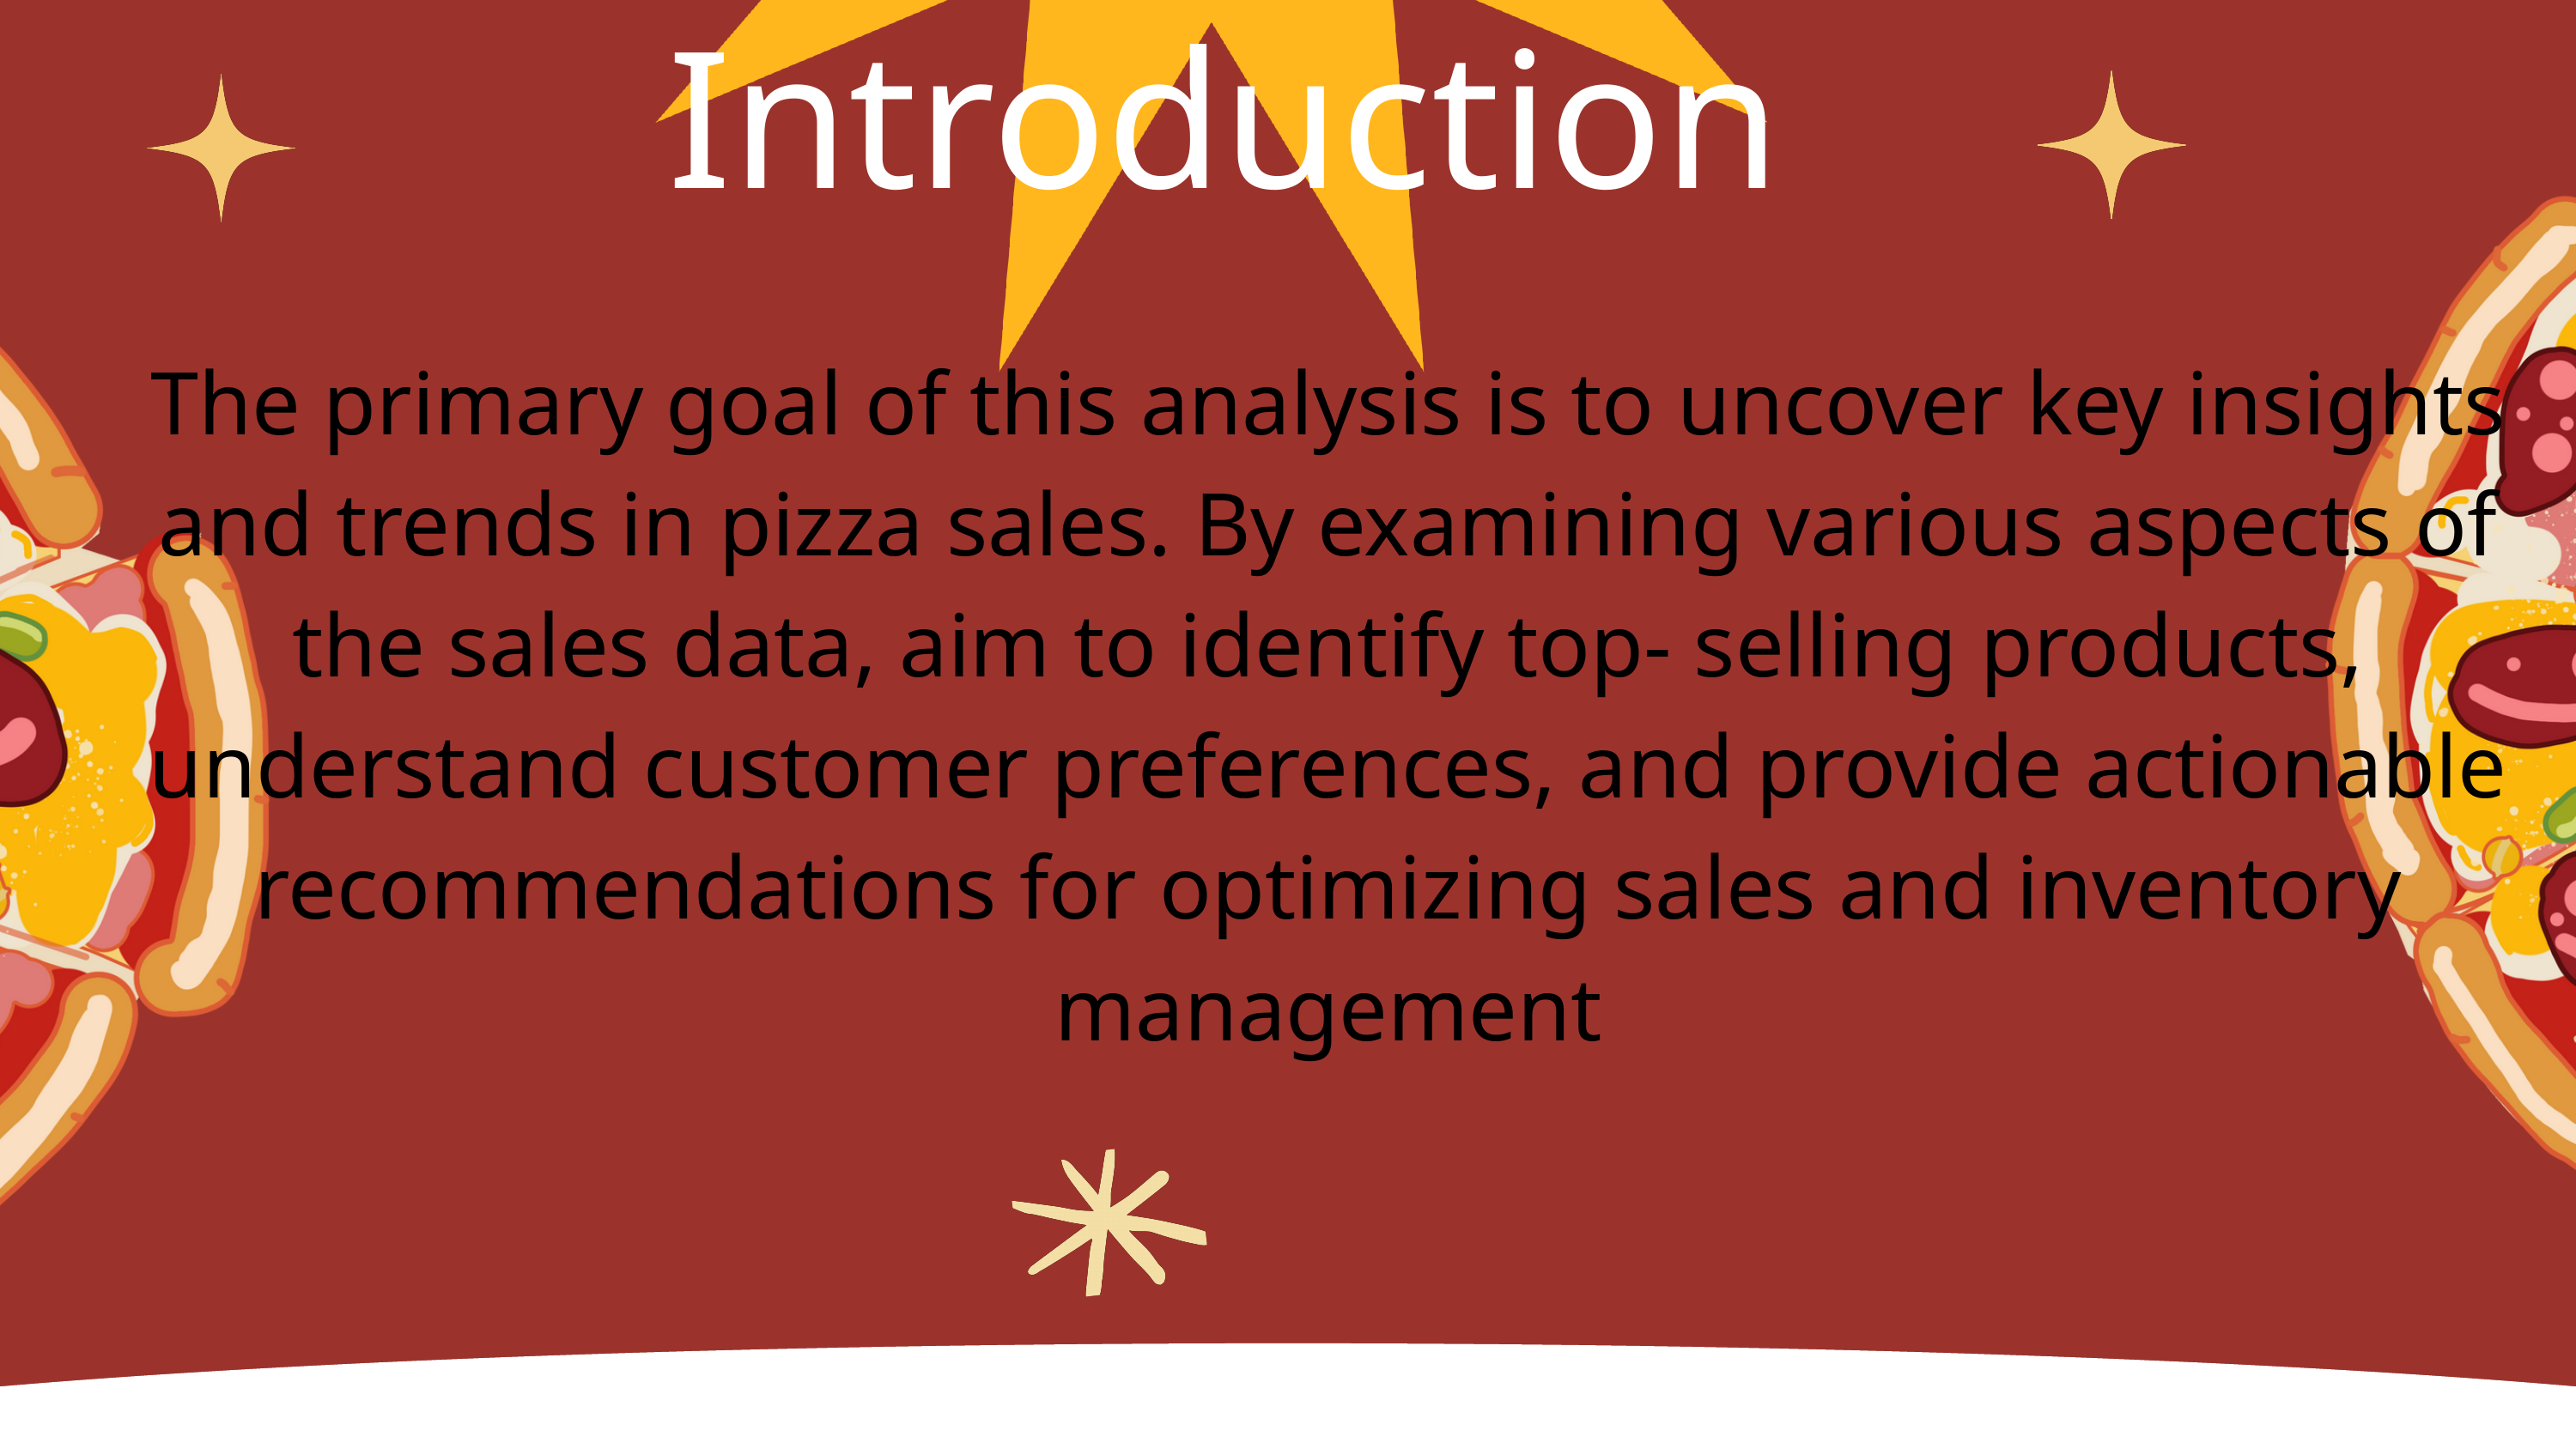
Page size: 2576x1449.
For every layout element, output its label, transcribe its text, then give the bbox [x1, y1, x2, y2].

text_box [524, 227, 1899, 330]
text_box [2324, 88, 2576, 330]
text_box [0, 1343, 2576, 1449]
text_box [2032, 65, 2191, 225]
text_box The primary goal of this analysis is to uncover key insights and trends in pizza sales. By examining various aspects of the sales data, aim to identify top- selling products, understand customer preferences, and provide actionable recommendations for optimizing sales and inventory management [81, 330, 2576, 1058]
text_box Introduction [524, 58, 1925, 227]
text_box [524, 0, 1899, 58]
text_box [2324, 1058, 2576, 1304]
text_box [144, 71, 298, 225]
text_box [0, 161, 270, 1340]
text_box [1007, 1139, 1212, 1304]
